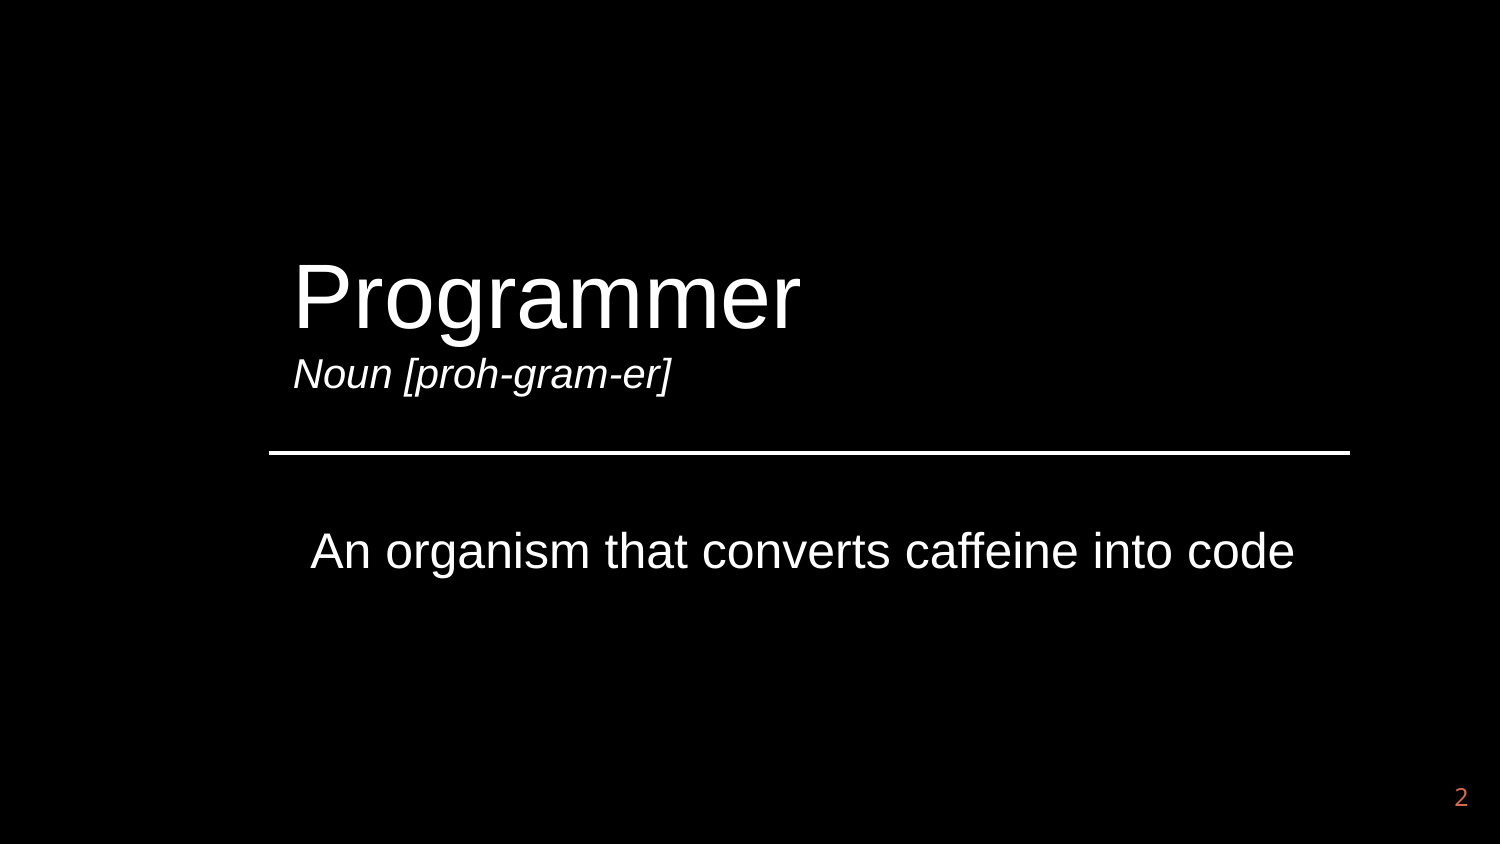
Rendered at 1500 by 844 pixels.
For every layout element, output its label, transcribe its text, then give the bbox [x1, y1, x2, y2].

text_box Programmer Noun [proh-gram-er] [278, 230, 818, 405]
slide_number 2 [1378, 766, 1469, 832]
text_box An organism that converts caffeine into code [295, 511, 1312, 587]
